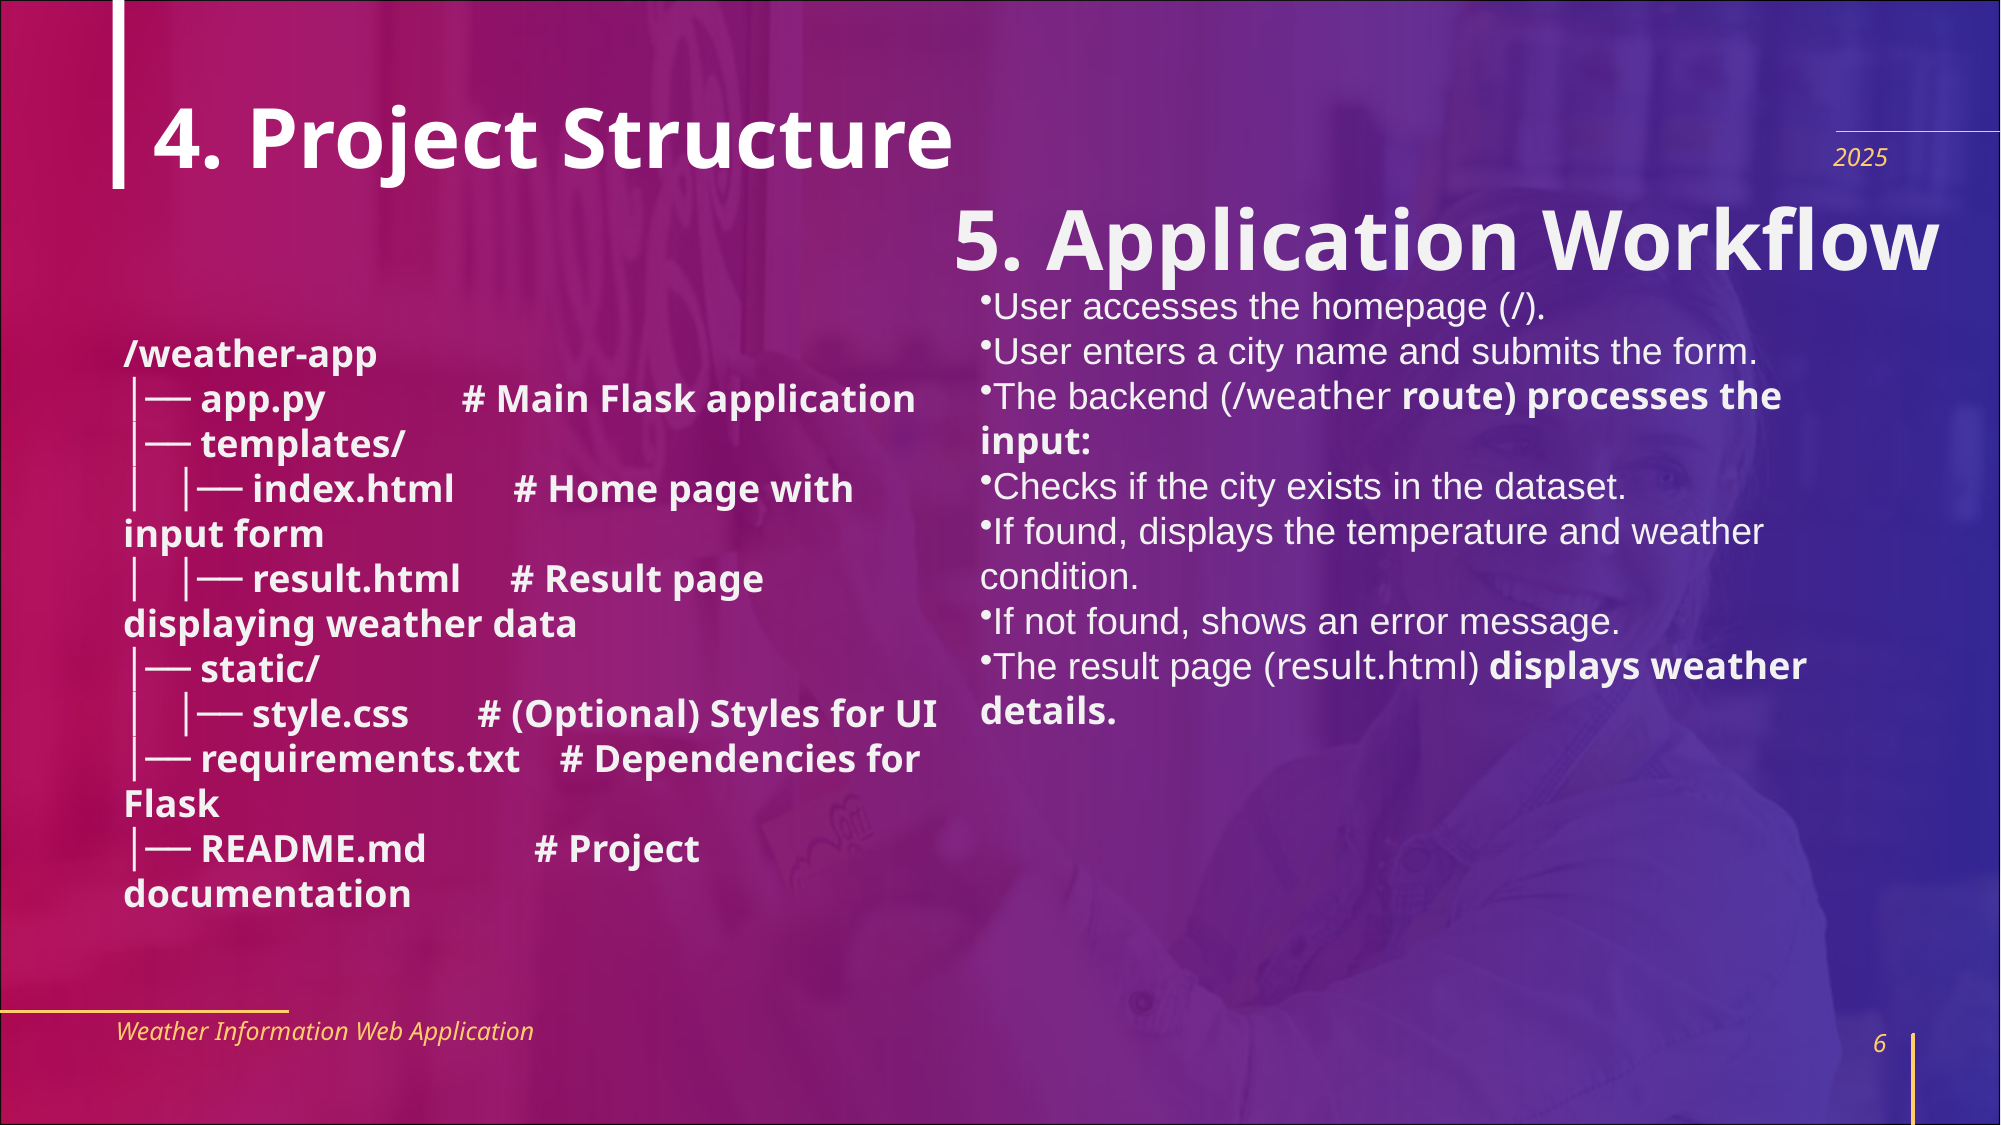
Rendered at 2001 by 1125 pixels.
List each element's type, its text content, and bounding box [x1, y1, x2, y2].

text_box /weather-app │── app.py # Main Flask application │── templates/ │ │── index.html # Home page with input form │ │── result.html # Result page displaying weather data │── static/ │ │── style.css # (Optional) Styles for UI │── requirements.txt # Dependencies for Flask │── README.md # Project documentation [108, 322, 979, 923]
list 2025 [1818, 137, 1919, 179]
text_box 5. Application Workflow [938, 179, 2000, 295]
text_box User accesses the homepage (/). User enters a city name and submits the form. The backend (/weather route) processes the input: Checks if the city exists in the dataset. If found, displays the temperature and weather condition. If not found, shows an error message. The result page (result.html) displays weather details. [964, 229, 1902, 740]
footer Weather Information Web Application [100, 1015, 636, 1075]
slide_number 6 [1451, 1015, 1902, 1075]
title 4. Project Structure [138, 80, 987, 195]
